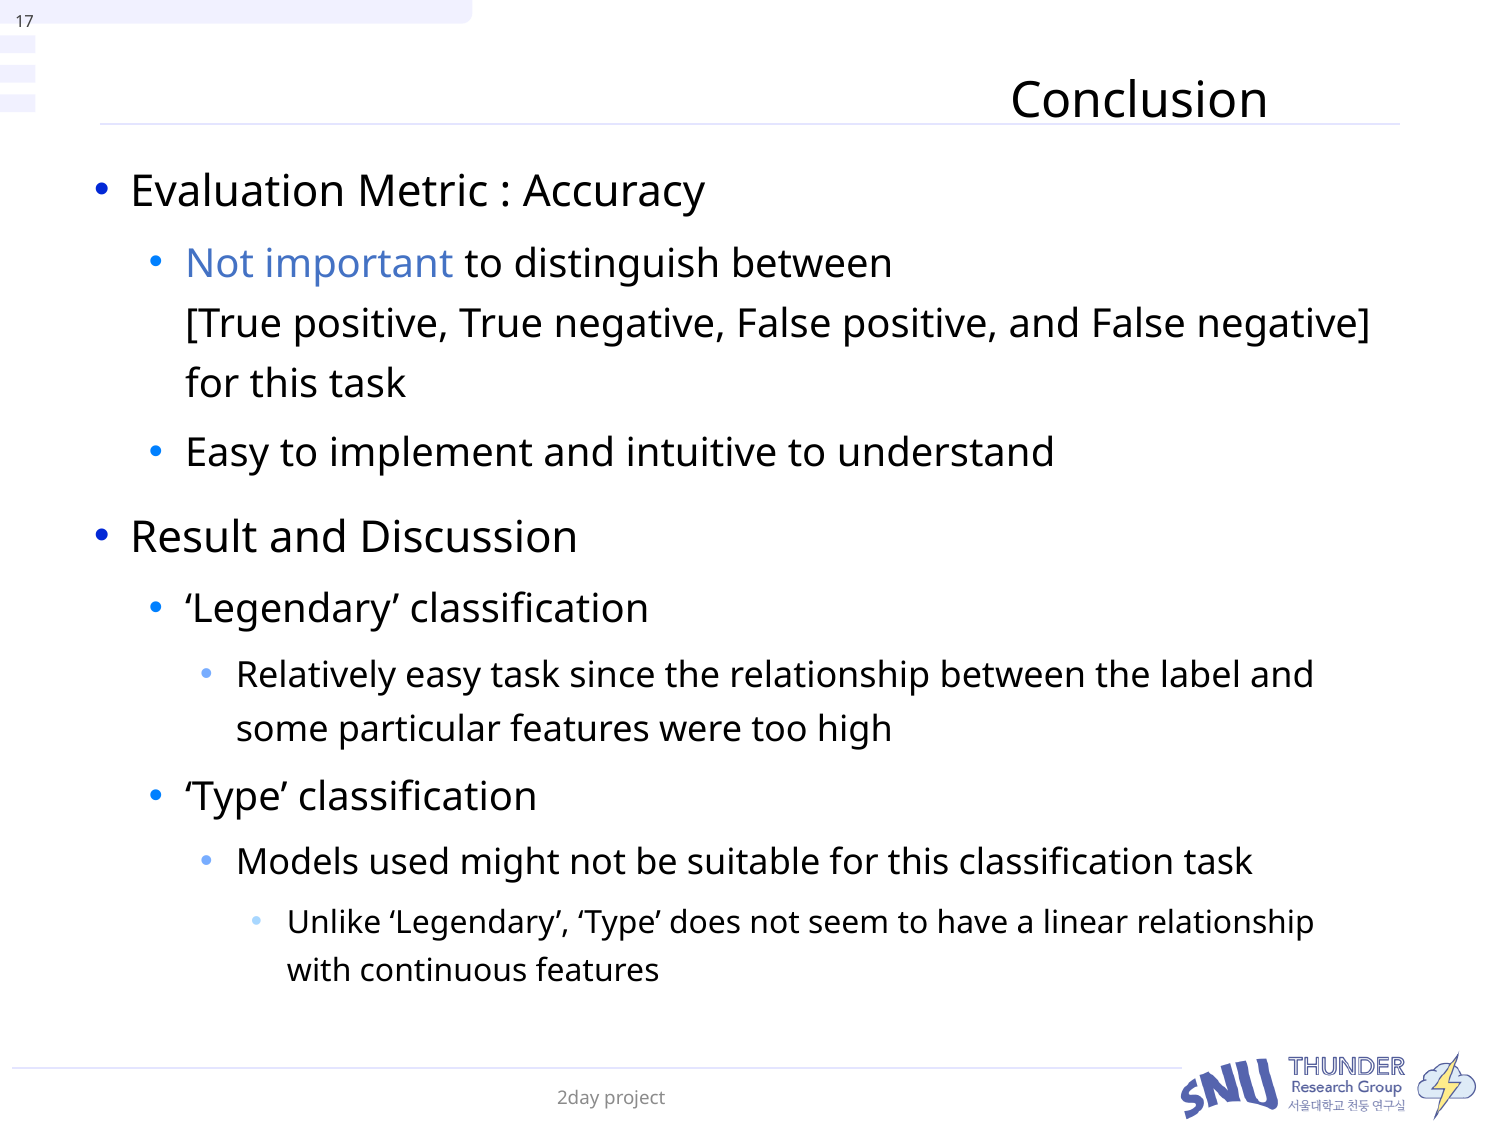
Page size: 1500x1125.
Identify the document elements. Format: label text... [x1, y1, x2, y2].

list Evaluation Metric : Accuracy Not important to distinguish between [True positive, True negative, False positive, and False negative] for this task Easy to implement and intuitive to understand Result and Discussion ‘Legendary’ classification Relatively easy task since the relationship between the label and some particular features were too high ‘Type’ classification Models used might not be suitable for this classification task Unlike ‘Legendary’, ‘Type’ does not seem to have a linear relationship with continuous features [79, 141, 1400, 1062]
footer 2day project [100, 1068, 1122, 1117]
title Conclusion [100, 47, 1285, 136]
slide_number 17 [0, 0, 119, 42]
